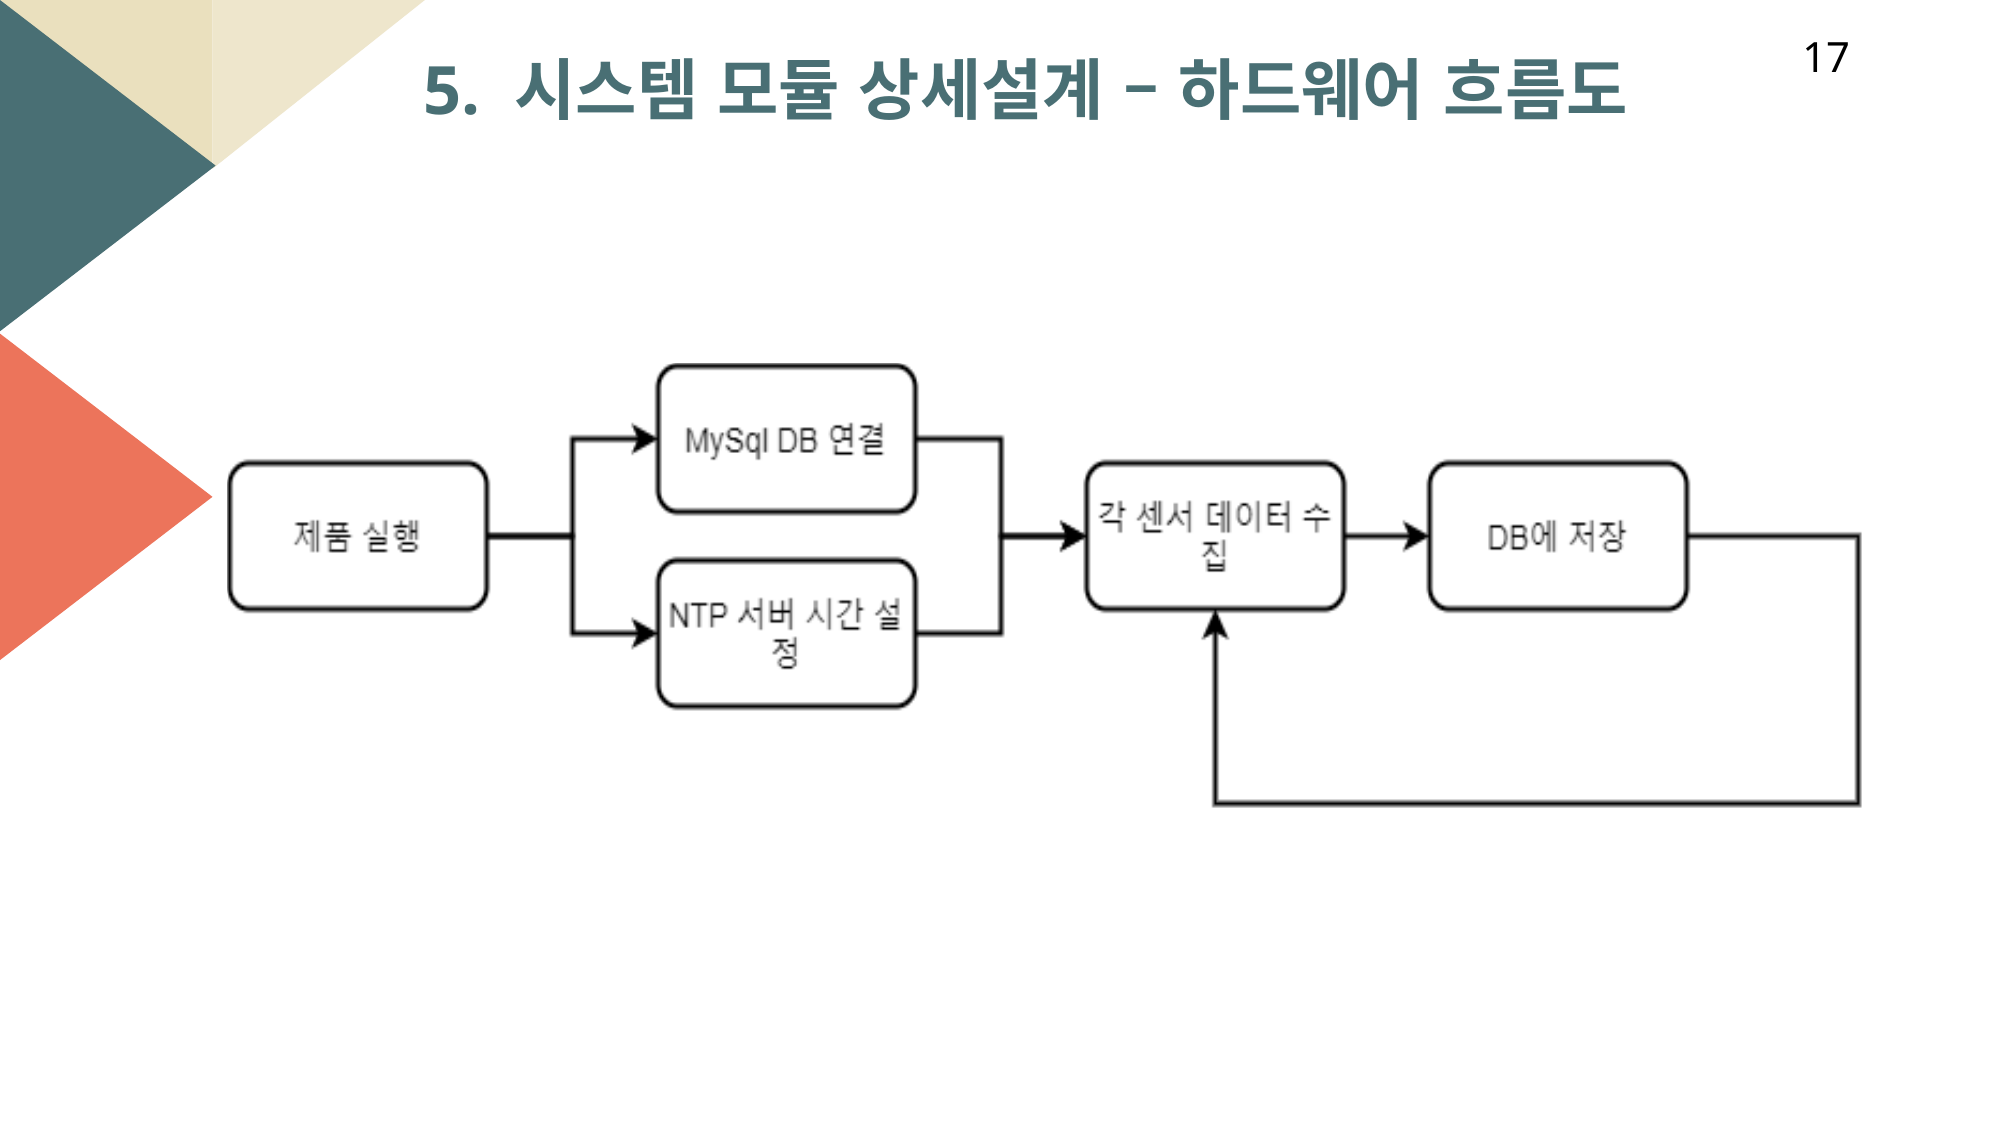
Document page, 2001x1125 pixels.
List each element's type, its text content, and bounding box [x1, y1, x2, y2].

slide_number 17 [1787, 24, 1981, 85]
picture [227, 363, 1877, 825]
text_box 5. 시스템 모듈 상세설계 – 하드웨어 흐름도 [408, 49, 1788, 138]
